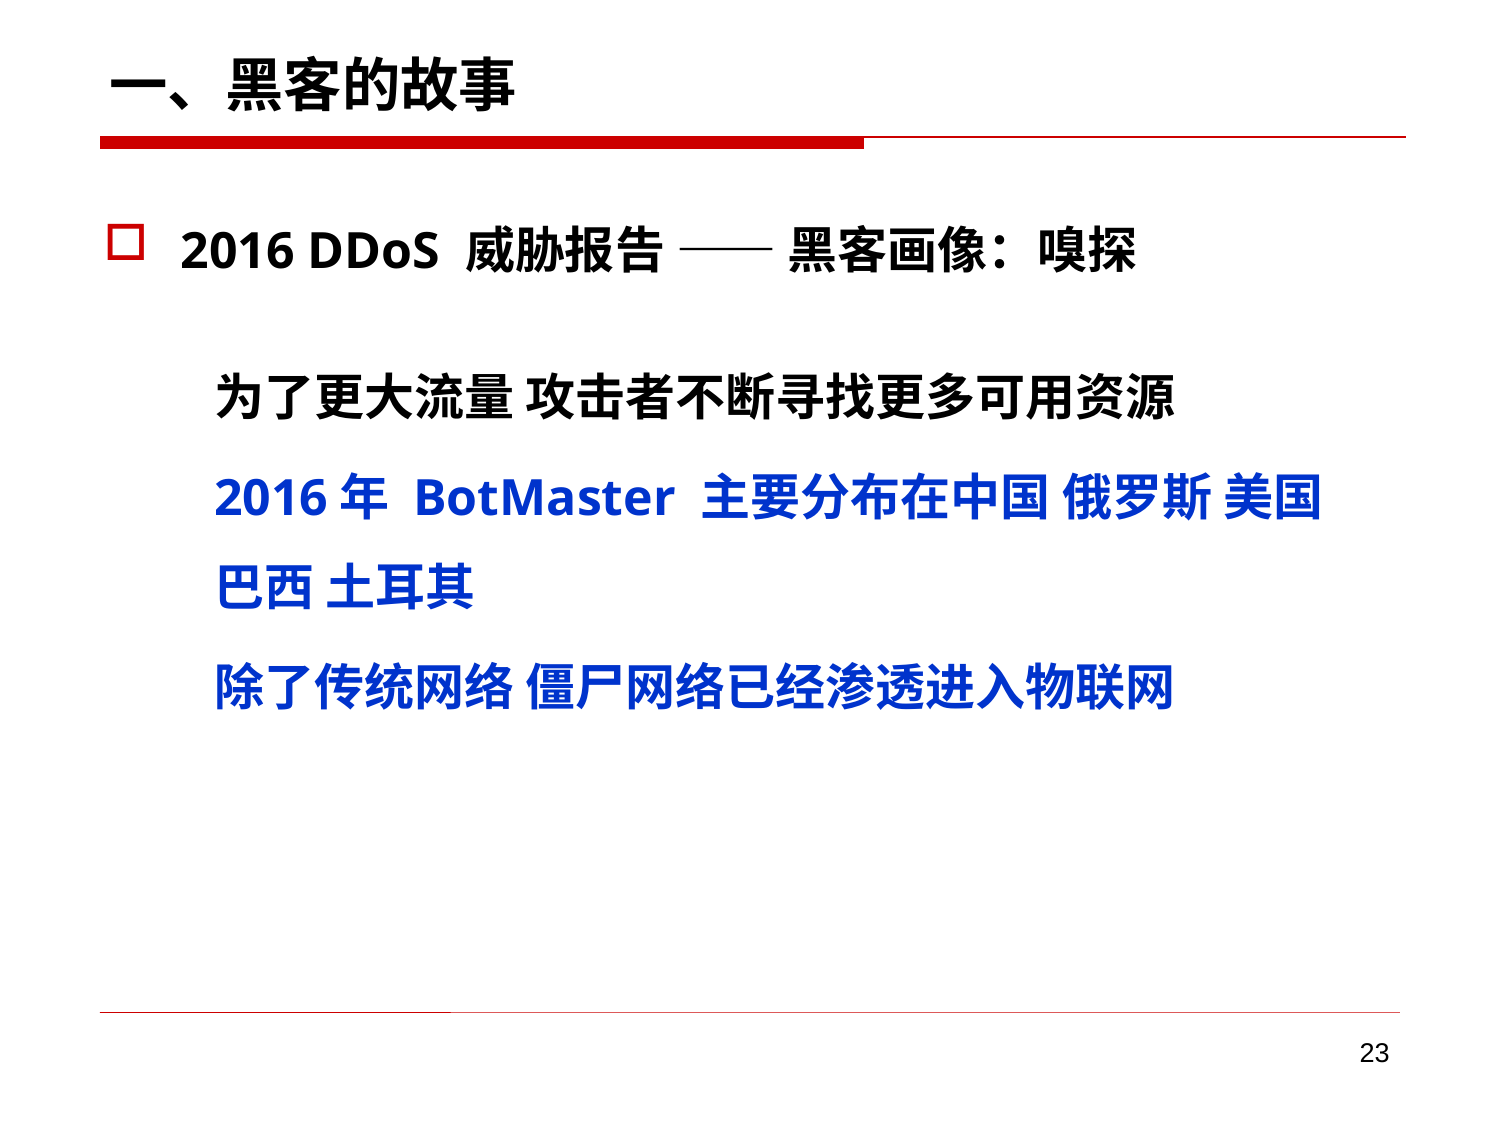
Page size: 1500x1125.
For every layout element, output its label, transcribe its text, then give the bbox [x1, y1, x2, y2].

title 一、黑客的故事 [94, 8, 1407, 126]
list 2016 DDoS 威胁报告 —— 黑客画像：嗅探 [88, 181, 1211, 315]
text_box 为了更大流量 攻击者不断寻找更多可用资源 2016年 BotMaster 主要分布在中国 俄罗斯 美国 巴西 土耳其 除了传统网络 僵尸网络已经渗透进入物联网 [199, 328, 1353, 470]
